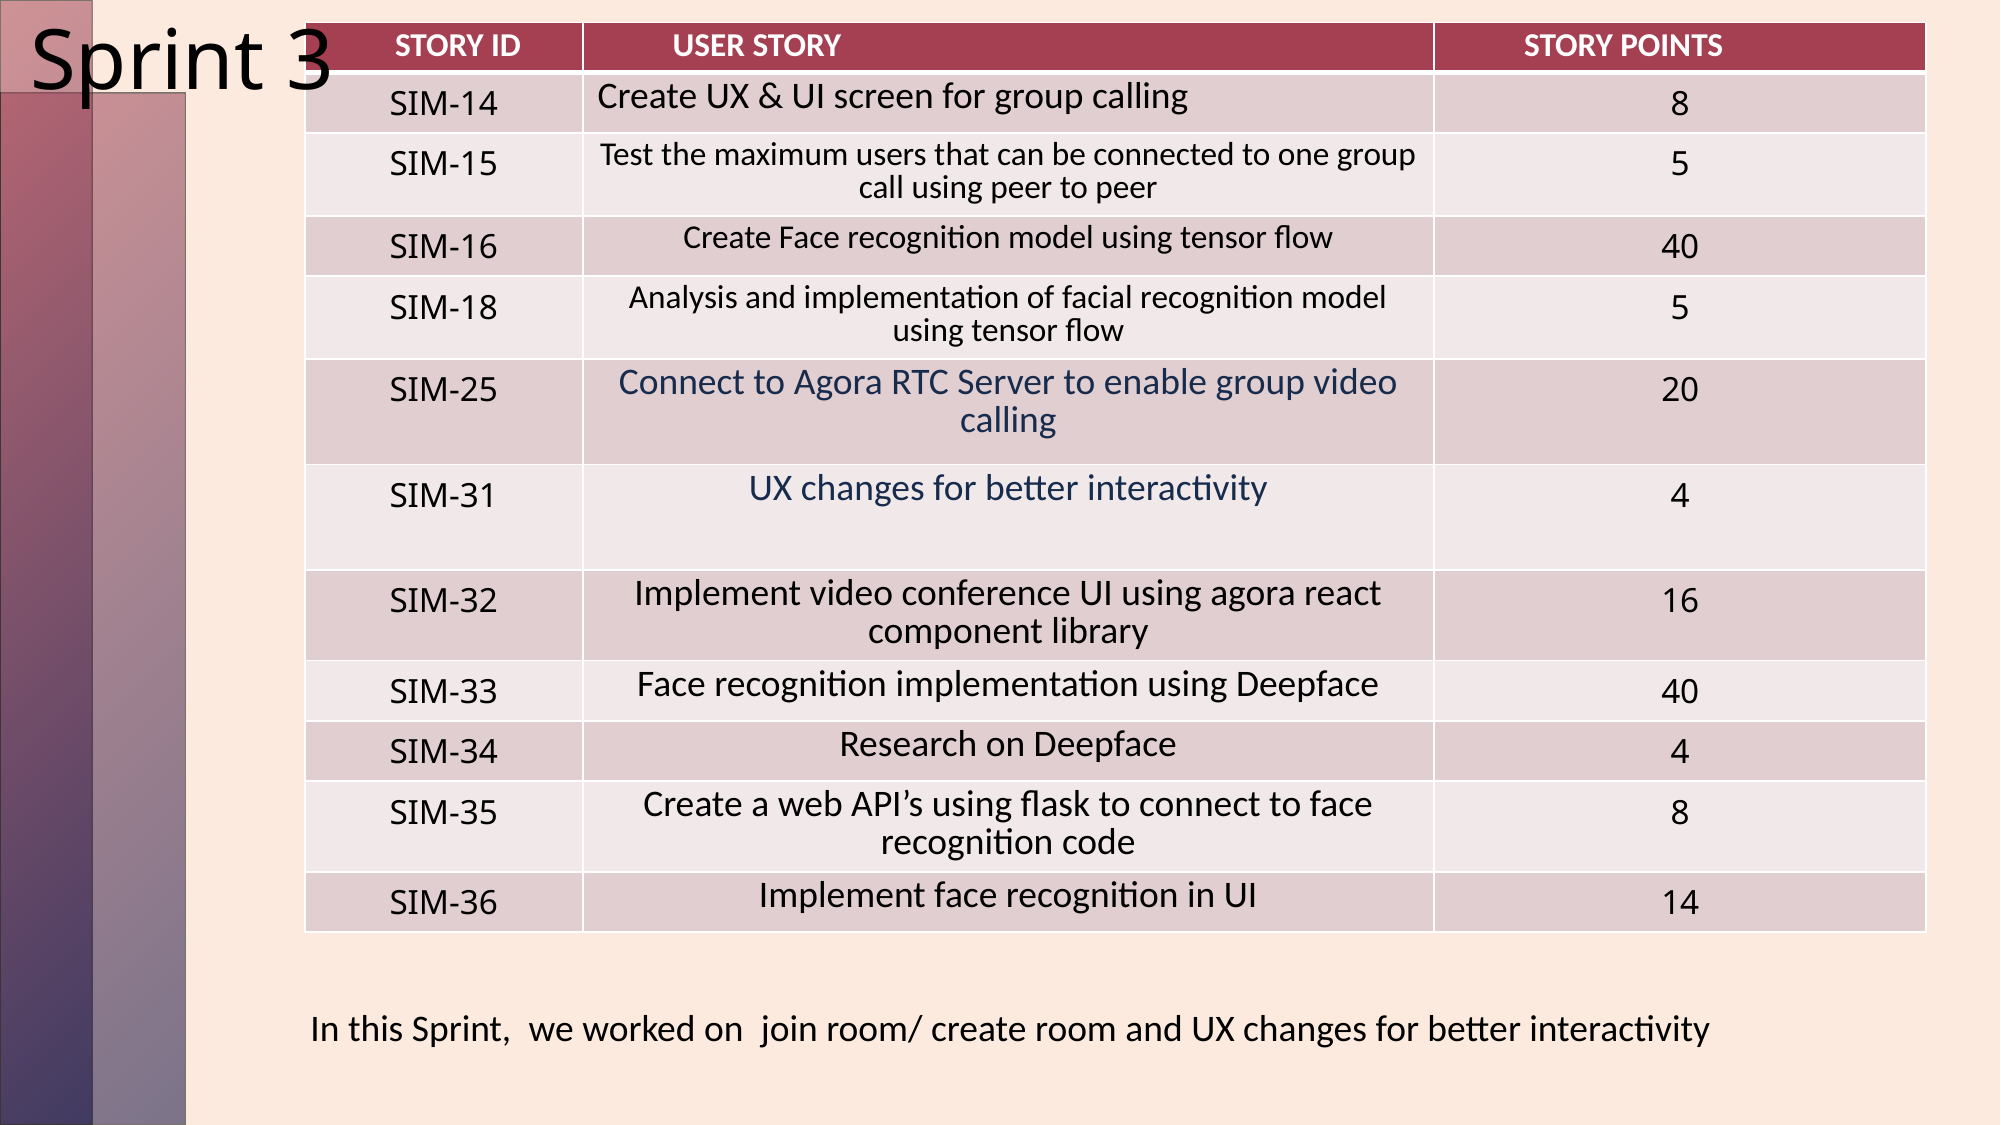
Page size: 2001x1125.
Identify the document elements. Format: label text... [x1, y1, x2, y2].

table_cell SIM-14 [306, 75, 582, 132]
table_cell SIM-15 [306, 134, 582, 215]
table_cell SIM-35 [306, 782, 582, 871]
table_cell SIM-36 [306, 873, 582, 931]
table_cell 4 [1435, 465, 1925, 569]
table_cell SIM-25 [306, 360, 582, 464]
table_cell Research on Deepface [584, 722, 1433, 780]
text_box Sprint 3 [15, 0, 357, 114]
table_cell SIM-32 [306, 571, 582, 660]
table_cell Create a web API’s using flask to connect to face recognition code [584, 782, 1433, 871]
table_cell 14 [1435, 873, 1925, 931]
table_cell Implement face recognition in UI [584, 873, 1433, 931]
table_cell SIM-33 [306, 661, 582, 720]
table_cell 20 [1435, 360, 1925, 464]
table_cell Create Face recognition model using tensor flow [584, 217, 1433, 275]
table_header STORY POINTS [1435, 23, 1925, 70]
table_cell SIM-18 [306, 277, 582, 358]
table_cell Face recognition implementation using Deepface [584, 661, 1433, 720]
table_cell Implement video conference UI using agora react component library [584, 571, 1433, 660]
table_cell 40 [1435, 217, 1925, 275]
table_cell SIM-16 [306, 217, 582, 275]
table_header STORY ID [357, 23, 582, 70]
table_cell UX changes for better interactivity [584, 465, 1433, 569]
table_cell 16 [1435, 571, 1925, 660]
table_cell 8 [1435, 782, 1925, 871]
table_header USER STORY [584, 23, 1433, 70]
table_cell Analysis and implementation of facial recognition model using tensor flow [584, 277, 1433, 358]
table_cell Test the maximum users that can be connected to one group call using peer to peer [584, 134, 1433, 215]
table_cell Connect to Agora RTC Server to enable group video calling [584, 360, 1433, 464]
table_cell 5 [1435, 134, 1925, 215]
table_cell 5 [1435, 277, 1925, 358]
table_cell 4 [1435, 722, 1925, 780]
text_box In this Sprint, we worked on join room/ create room and UX changes for better interactivity [295, 996, 1936, 1102]
table_cell SIM-31 [306, 465, 582, 569]
table_cell 8 [1435, 75, 1925, 132]
table_cell SIM-34 [306, 722, 582, 780]
table_cell Create UX & UI screen for group calling [584, 75, 1433, 132]
table_cell 40 [1435, 661, 1925, 720]
